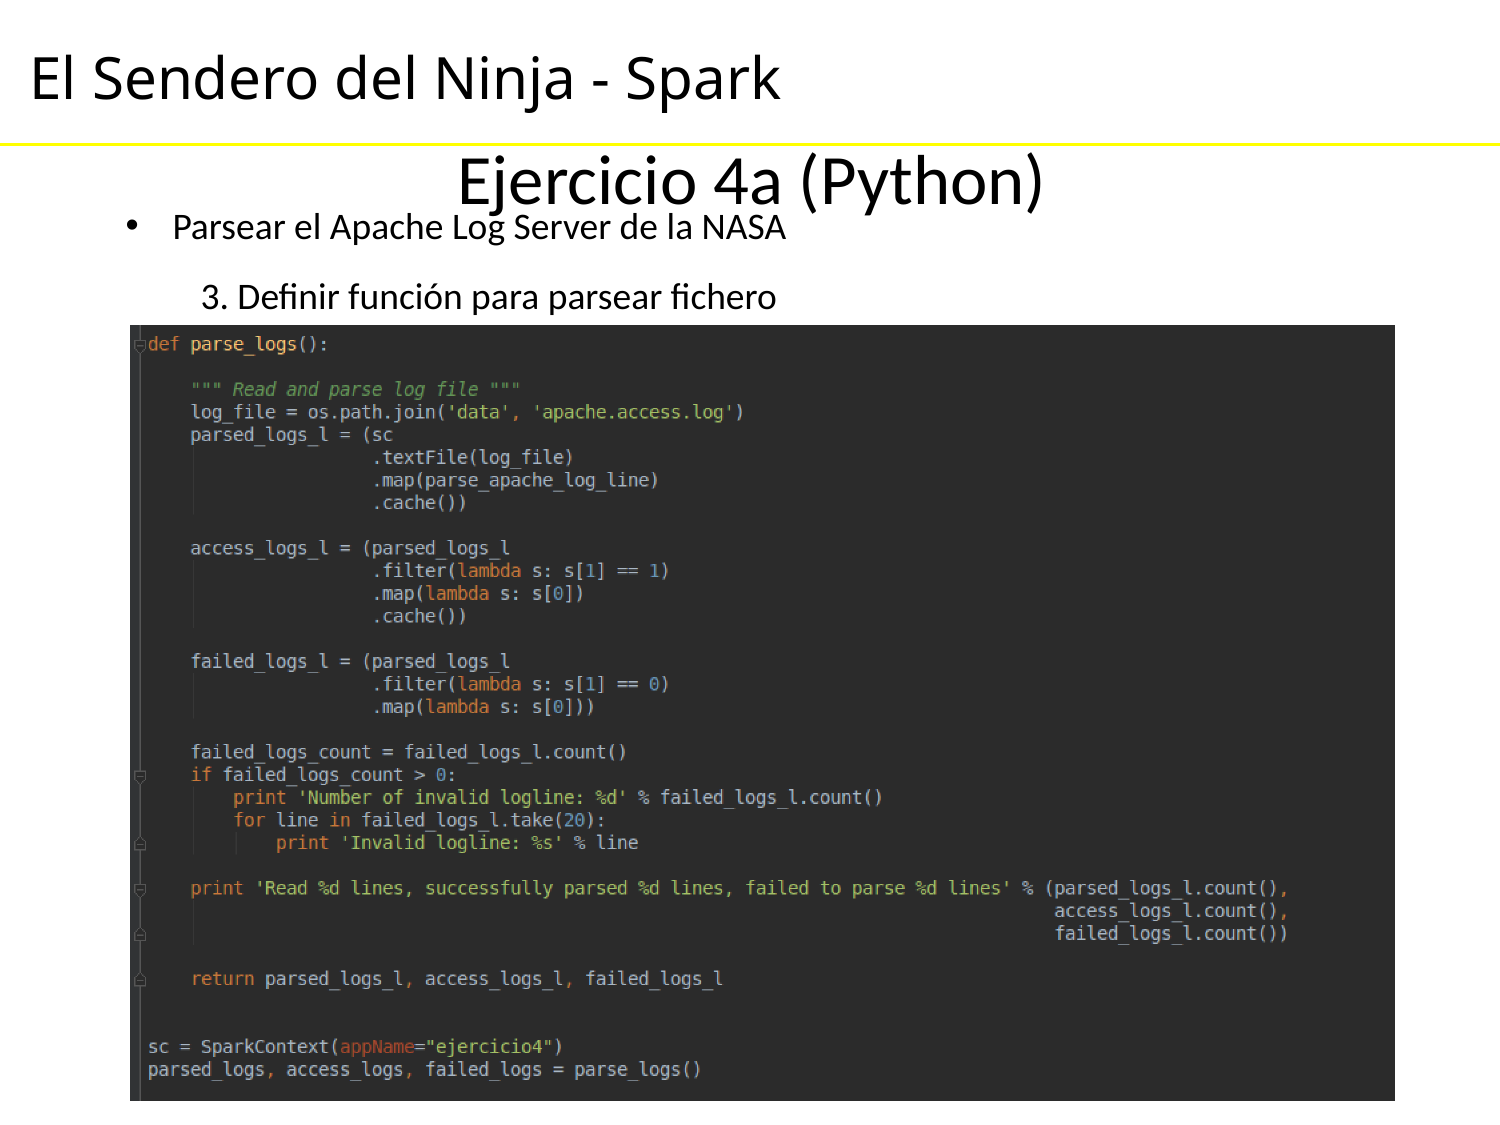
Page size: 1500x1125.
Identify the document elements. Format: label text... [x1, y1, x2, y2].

picture [130, 325, 1395, 1101]
text_box Ejercicio 4a (Python) [26, 142, 1479, 269]
text_box Parsear el Apache Log Server de la NASA 3. Definir función para parsear fichero [110, 194, 1395, 325]
